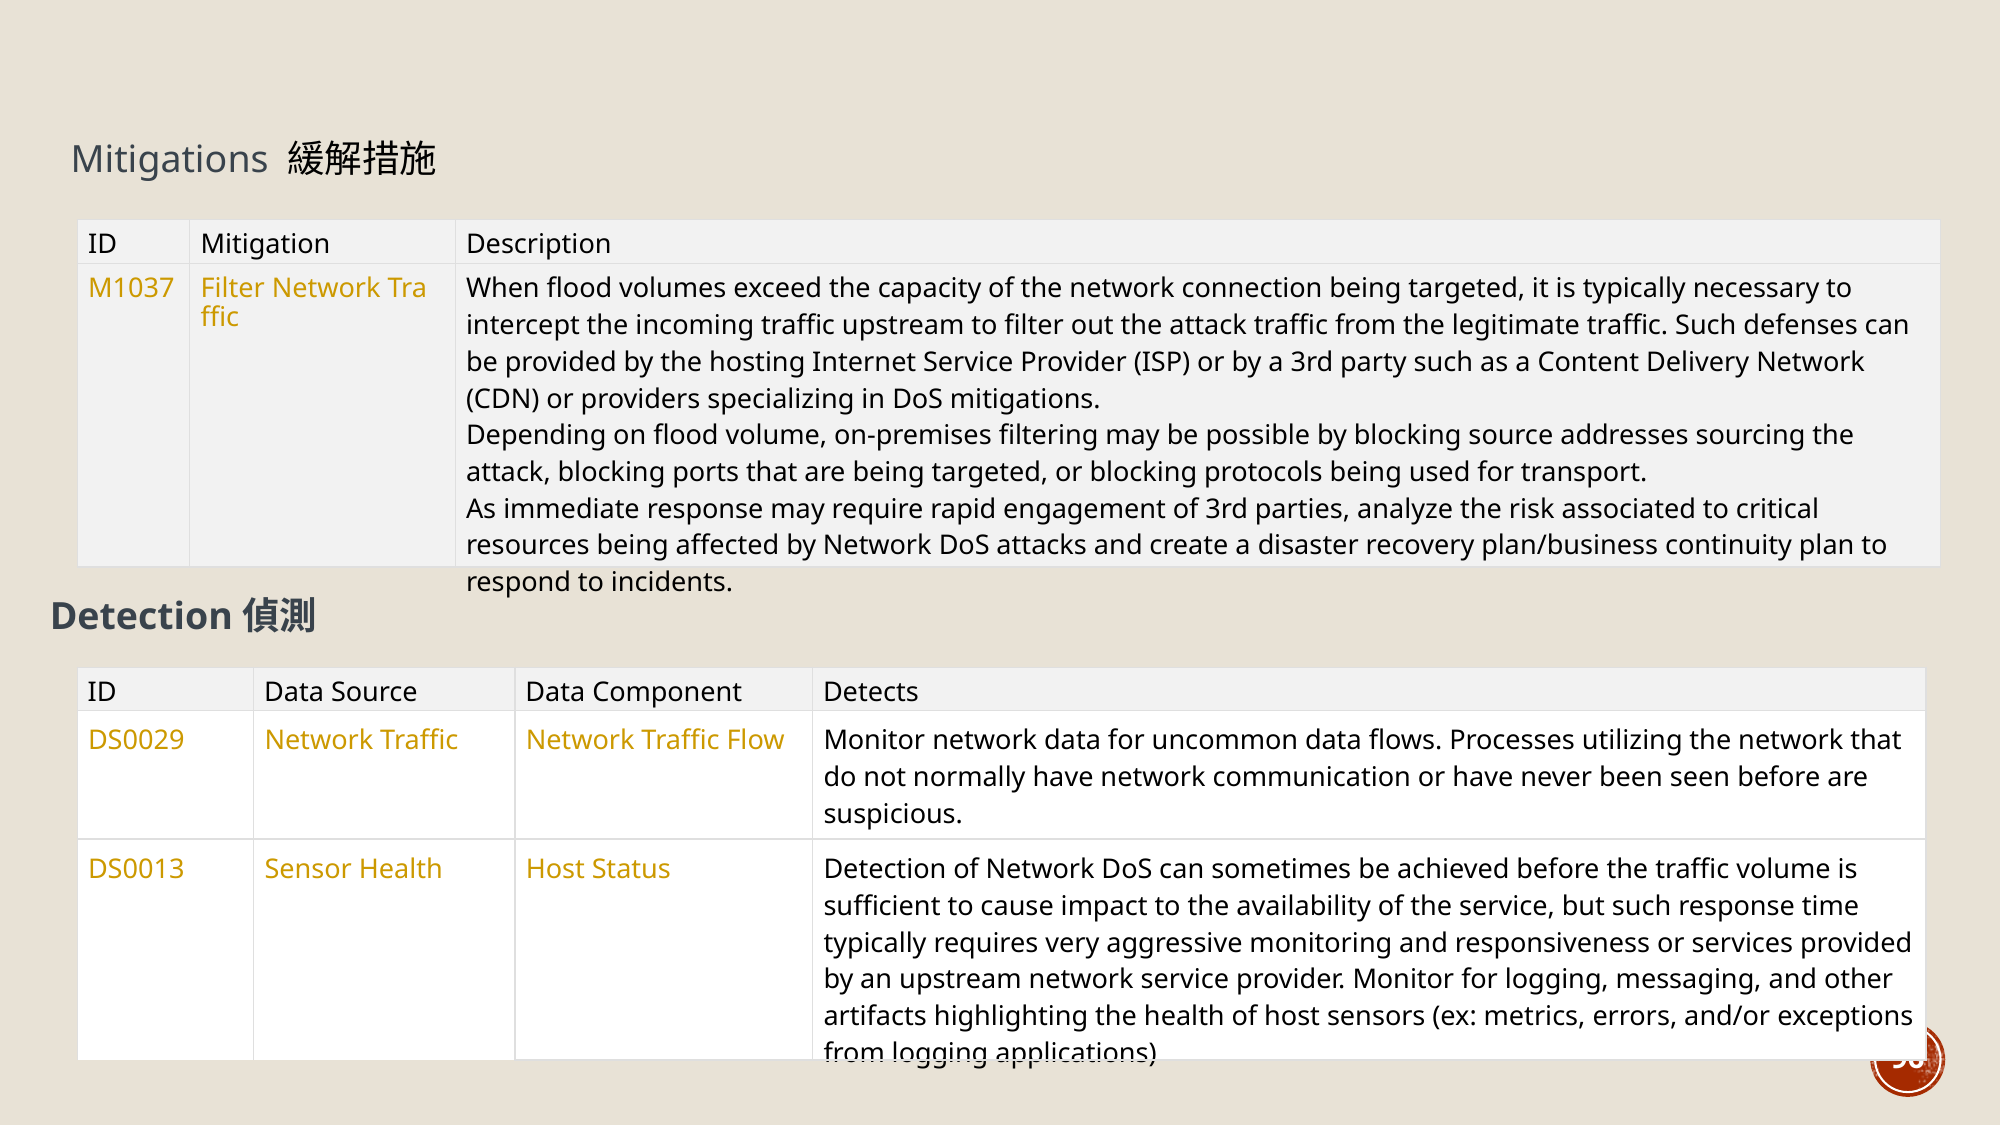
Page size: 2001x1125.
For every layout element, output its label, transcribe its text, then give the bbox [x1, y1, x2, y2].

text_box Mitigations 緩解措施 [55, 127, 453, 188]
table_cell DS0013 [78, 840, 253, 1060]
table_cell When flood volumes exceed the capacity of the network connection being targeted, it is typically necessary to intercept the incoming traffic upstream to filter out the attack traffic from the legitimate traffic. Such defenses can be provided by the hosting Internet Service Provider (ISP) or by a 3rd party such as a Content Delivery Network (CDN) or providers specializing in DoS mitigations. Depending on flood volume, on-premises filtering may be possible by blocking source addresses sourcing the attack, blocking ports that are being targeted, or blocking protocols being used for transport. As immediate response may require rapid engagement of 3rd parties, analyze the risk associated to critical resources being affected by Network DoS attacks and create a disaster recovery plan/business continuity plan to respond to incidents. [456, 264, 1940, 566]
table_header Description [456, 220, 1940, 263]
table_cell M1037 [78, 264, 189, 566]
table_header Data Source [254, 668, 514, 710]
table_cell Host Status [516, 840, 812, 1059]
table_cell DS0029 [78, 711, 253, 838]
table_header Mitigation [190, 220, 455, 263]
slide_number 96 [1855, 1028, 1961, 1089]
table_cell Detection of Network DoS can sometimes be achieved before the traffic volume is sufficient to cause impact to the availability of the service, but such response time typically requires very aggressive monitoring and responsiveness or services provided by an upstream network service provider. Monitor for logging, messaging, and other artifacts highlighting the health of host sensors (ex: metrics, errors, and/or exceptions from logging applications) [813, 840, 1925, 1059]
text_box Detection偵測 [34, 584, 332, 645]
table_header ID [78, 668, 253, 710]
table_header Data Component [516, 668, 812, 710]
table_header Detects [813, 668, 1925, 710]
table_cell Network Traffic Flow [516, 711, 812, 838]
table_cell Monitor network data for uncommon data flows. Processes utilizing the network that do not normally have network communication or have never been seen before are suspicious. [813, 711, 1925, 838]
table_cell Filter Network Traffic [190, 264, 455, 566]
table_cell Network Traffic [254, 711, 514, 838]
table_cell Sensor Health [254, 840, 514, 1060]
table_header ID [78, 220, 189, 263]
